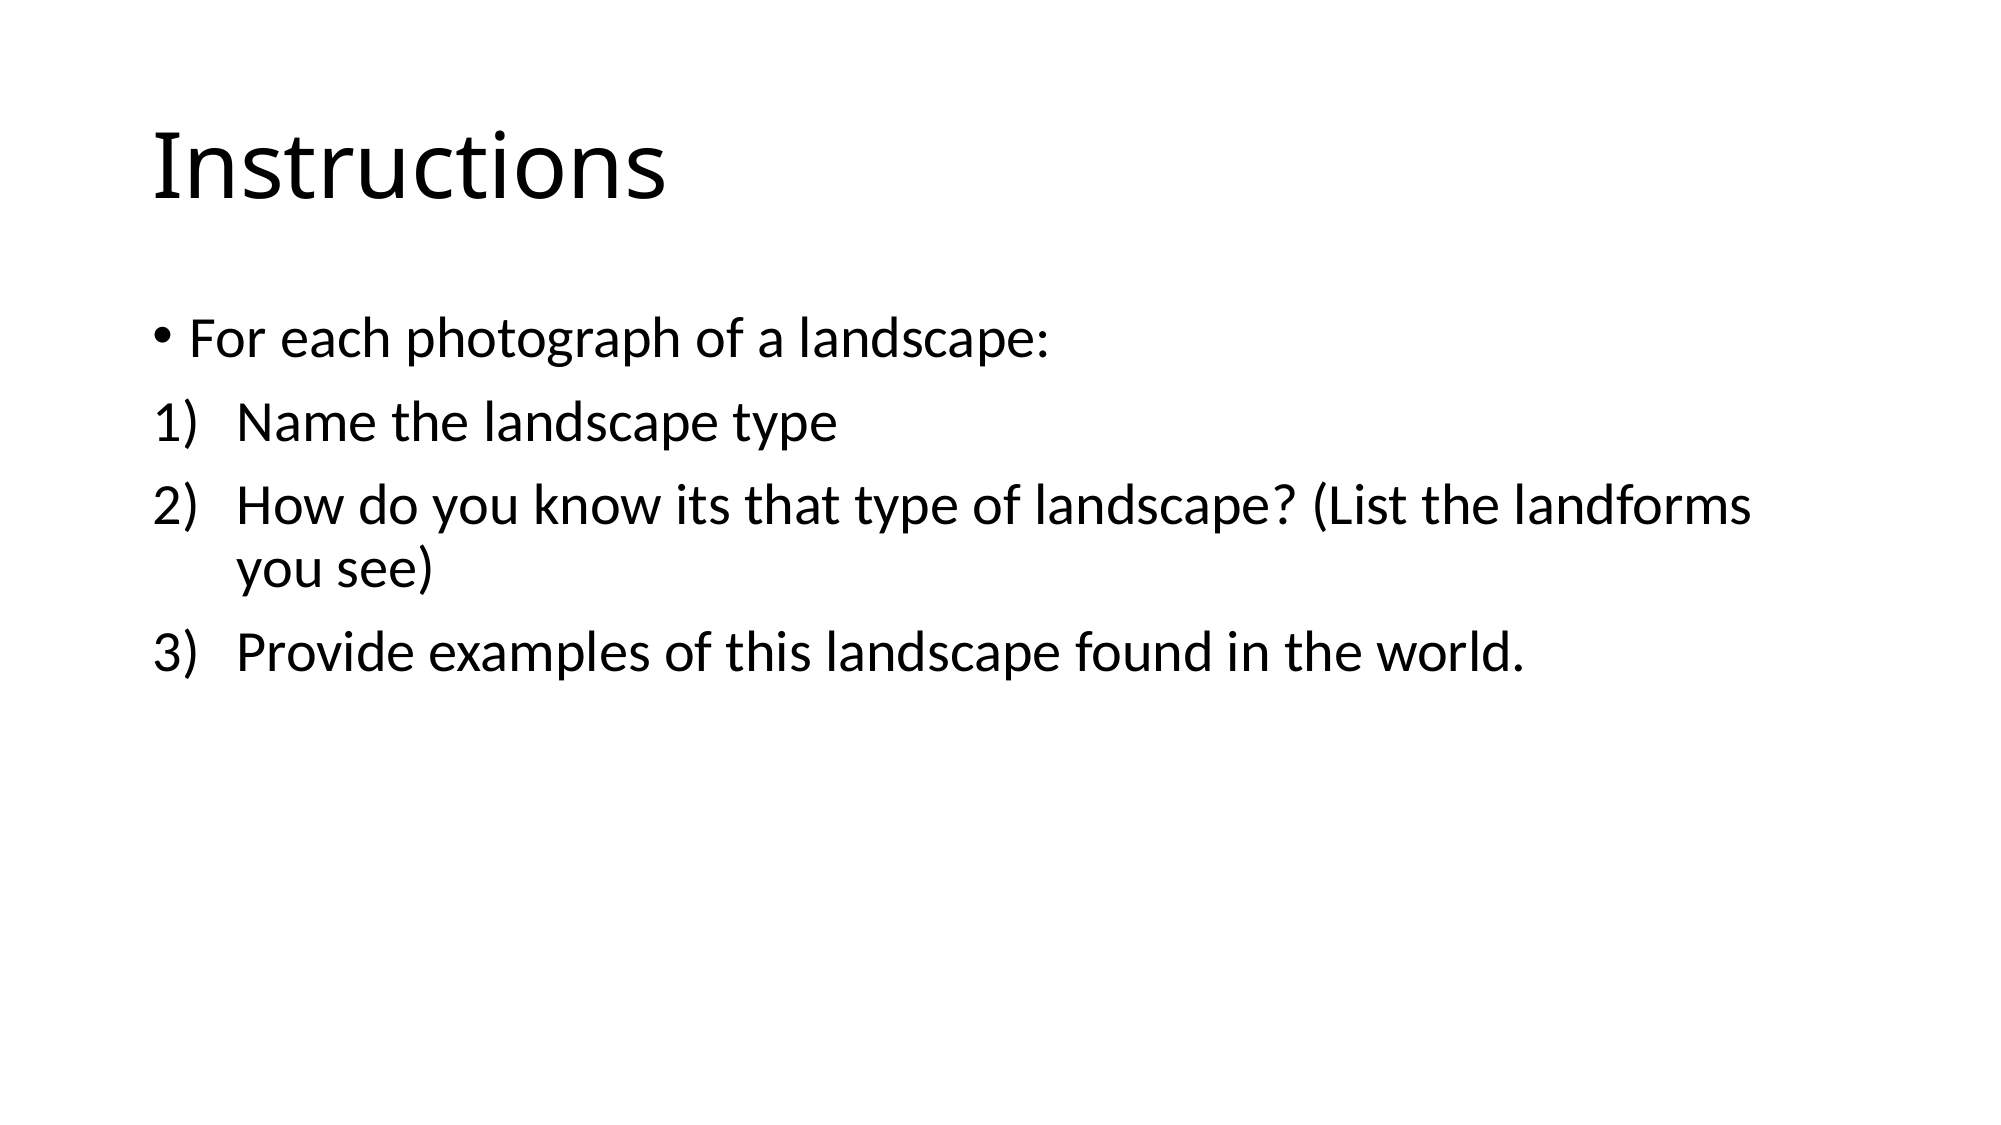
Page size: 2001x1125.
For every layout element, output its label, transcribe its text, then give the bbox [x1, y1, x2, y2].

title Instructions [137, 59, 1863, 278]
list For each photograph of a landscape: Name the landscape type How do you know its that type of landscape? (List the landforms you see) Provide examples of this landscape found in the world. [137, 299, 1863, 1014]
